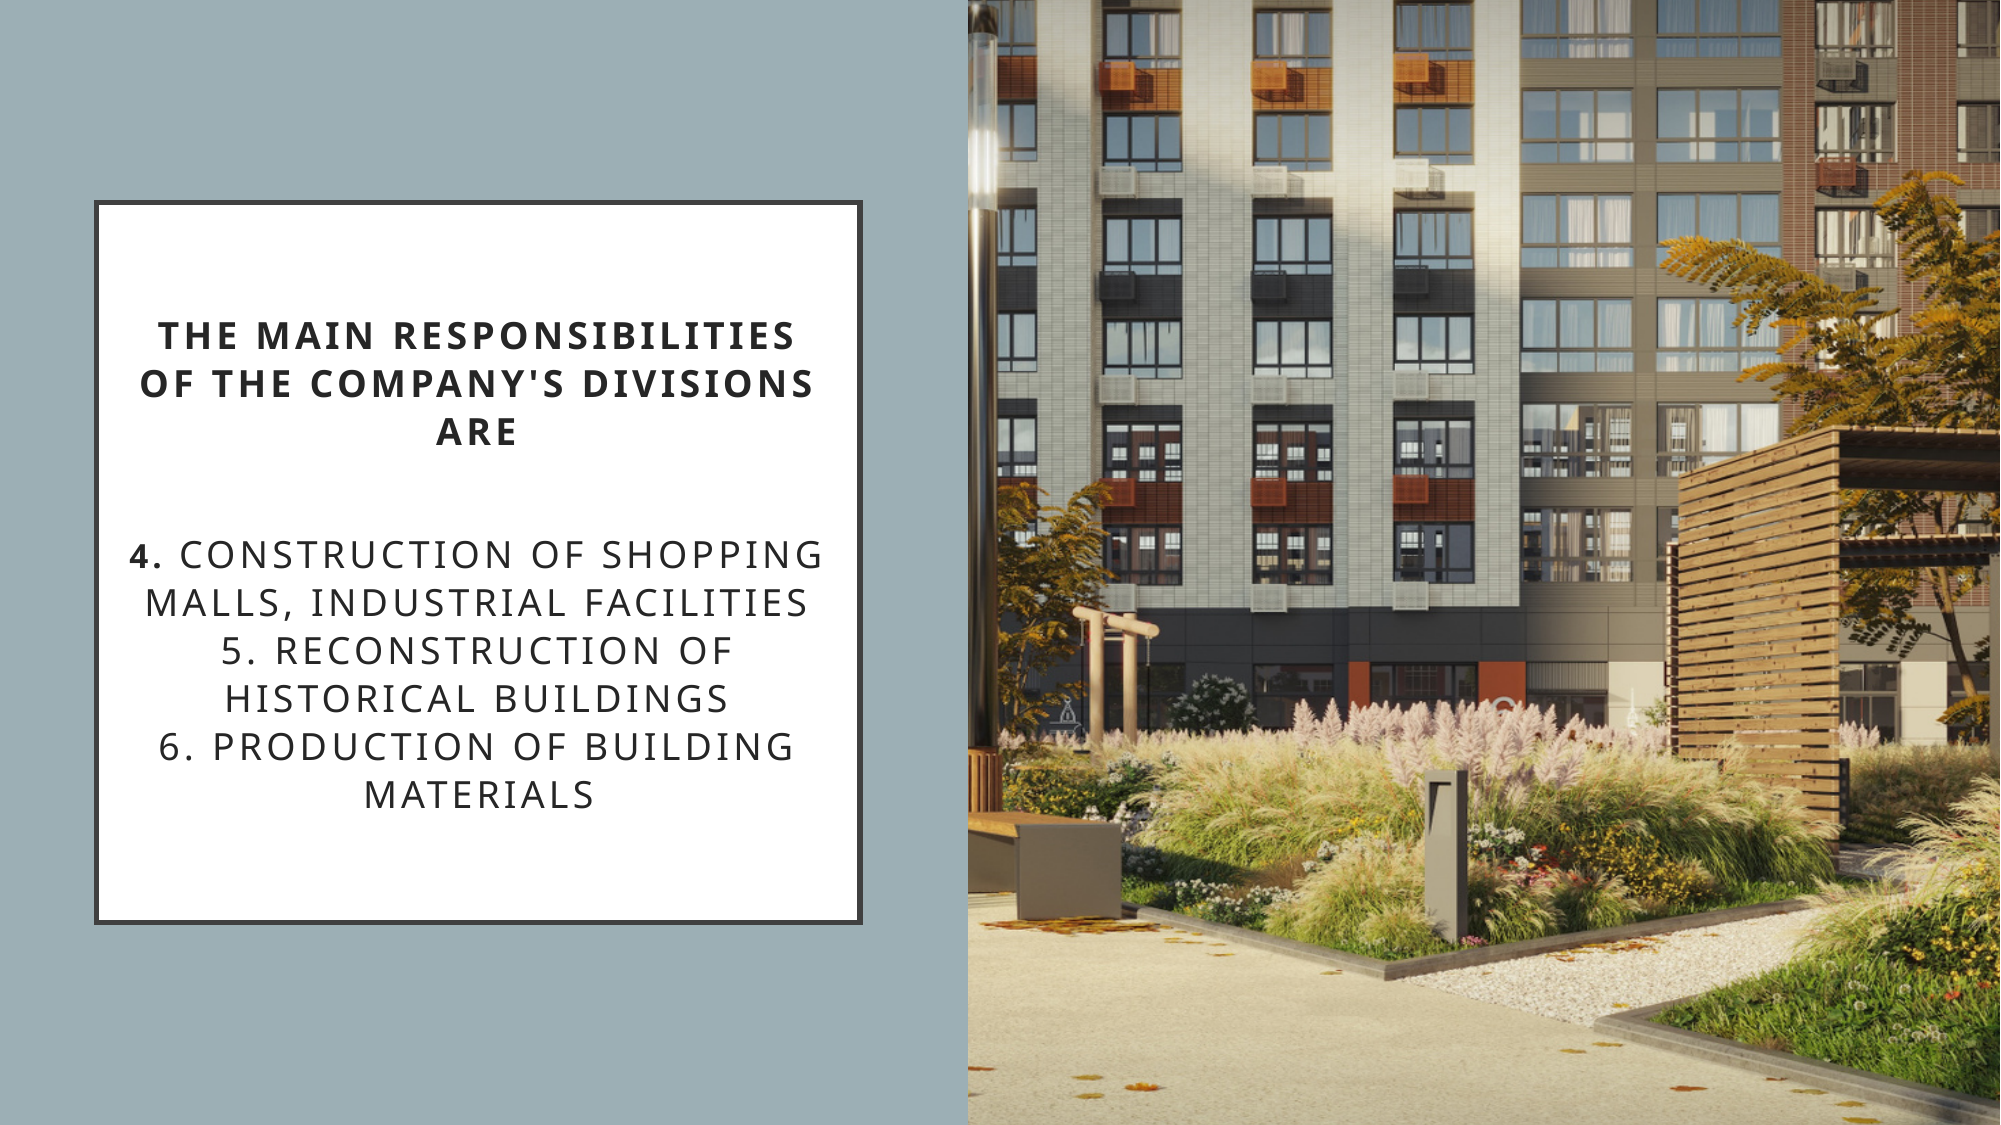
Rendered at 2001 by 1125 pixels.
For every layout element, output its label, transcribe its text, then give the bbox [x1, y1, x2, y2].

title The main responsibilities of the company's divisions are 4. construction of shopping malls, industrial facilities 5. reconstruction of historical buildings 6. production of building materials [94, 200, 863, 925]
picture [968, 0, 2000, 1125]
